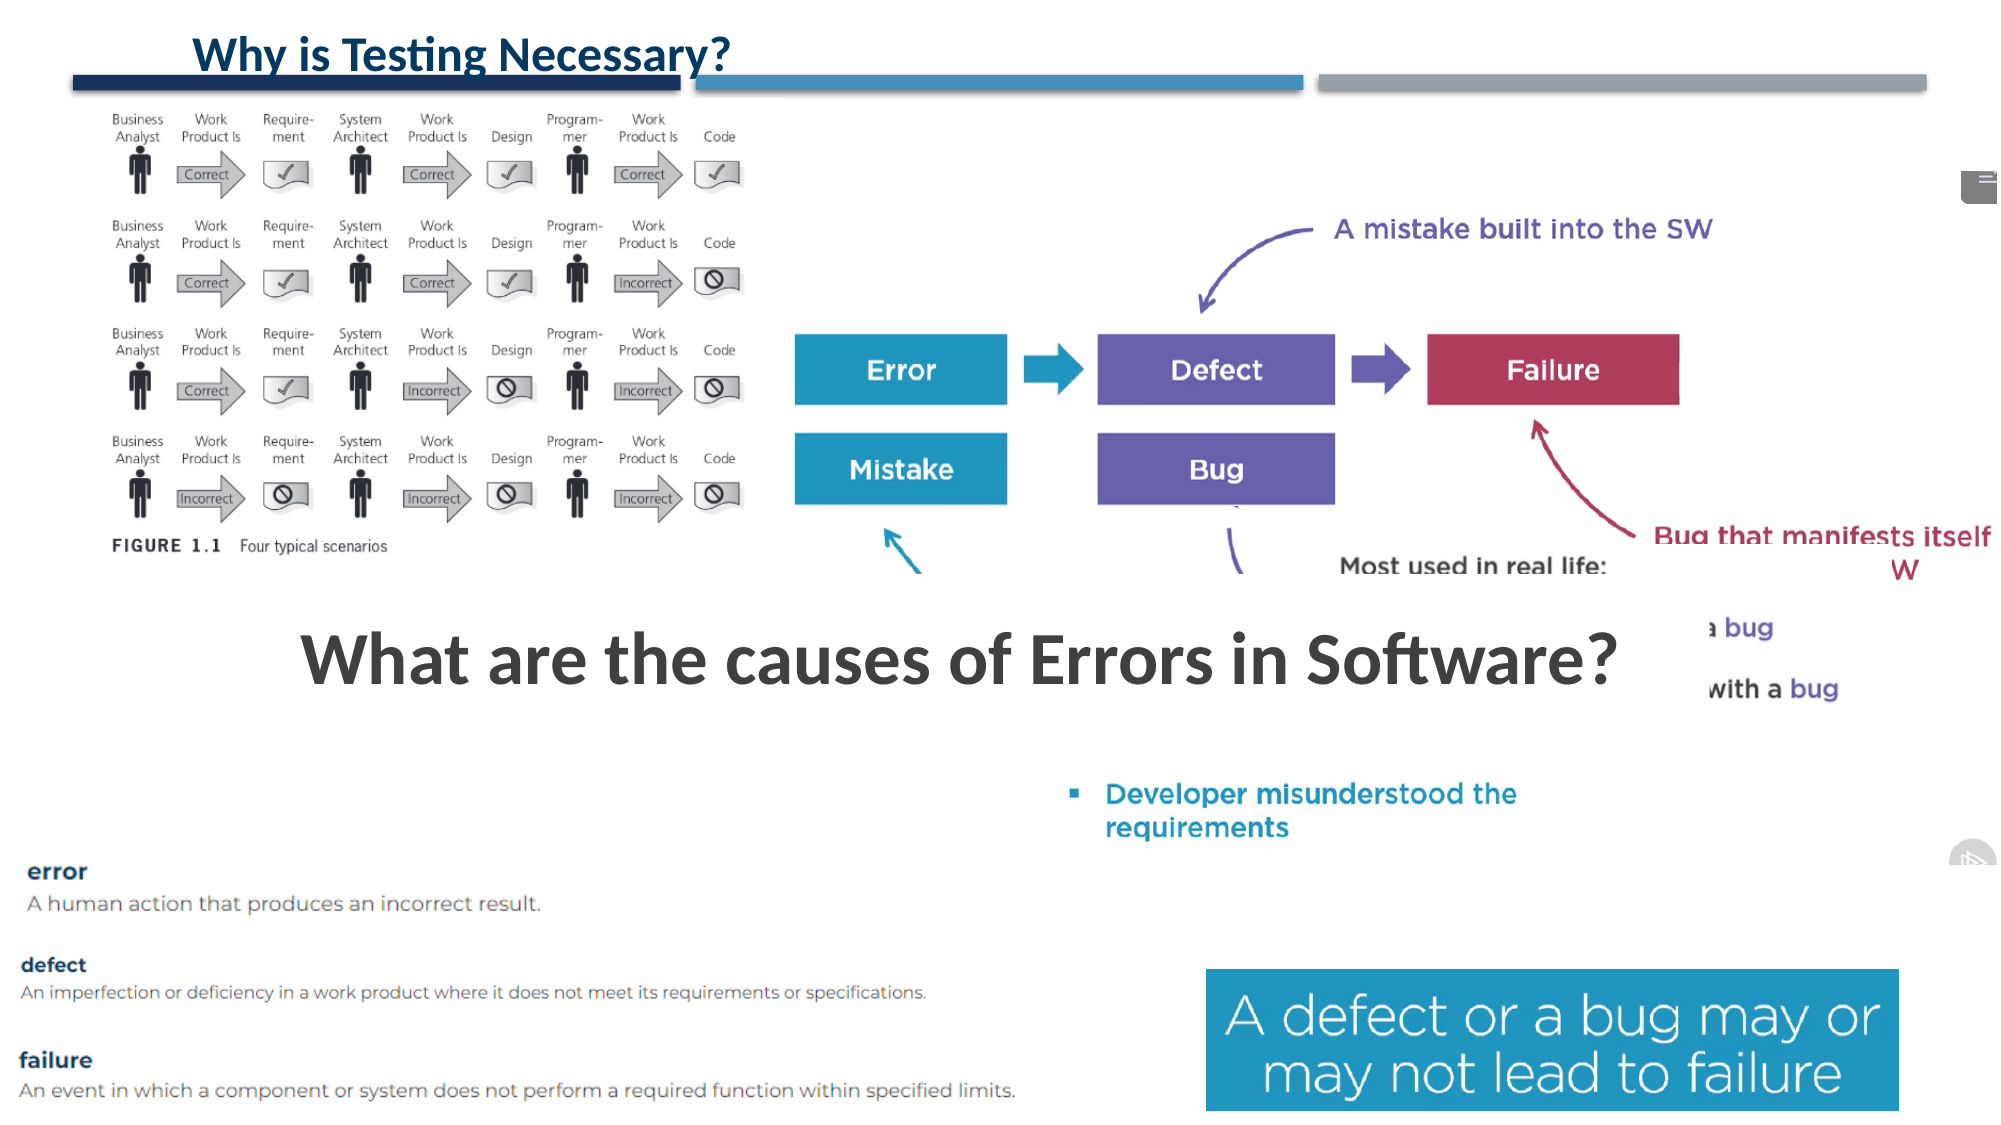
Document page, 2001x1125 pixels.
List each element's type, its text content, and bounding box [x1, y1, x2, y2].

picture [8, 844, 585, 929]
text_box Why is Testing Necessary? [177, 13, 1753, 71]
picture [0, 98, 1997, 866]
picture [8, 947, 960, 1016]
picture [1205, 968, 1900, 1112]
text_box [1214, 505, 1892, 724]
text_box What are the causes of Errors in Software? [211, 583, 757, 756]
picture [8, 1039, 1035, 1115]
